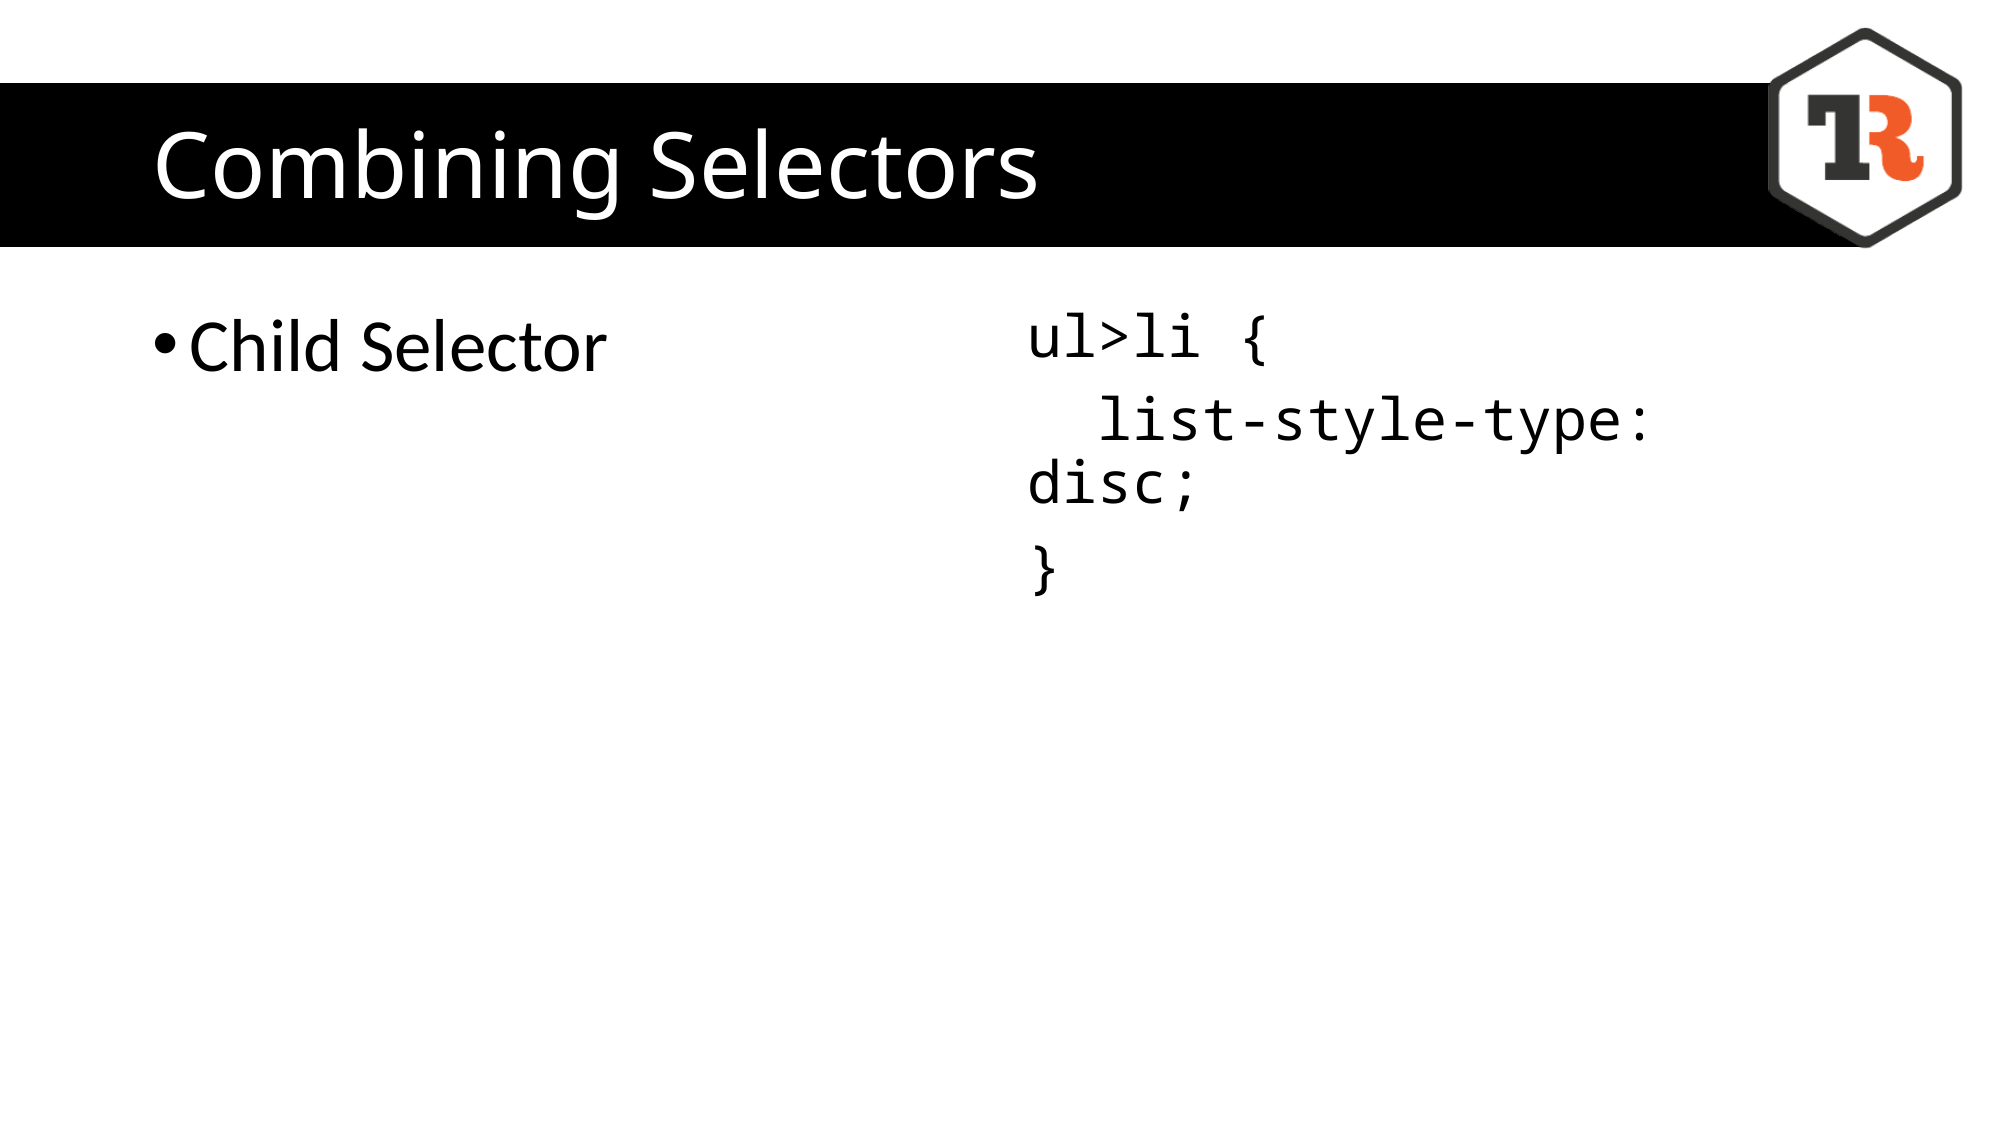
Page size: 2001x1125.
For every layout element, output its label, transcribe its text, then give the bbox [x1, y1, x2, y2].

list Child Selector [137, 299, 988, 1014]
picture [1747, 20, 1981, 254]
list ul>li { list-style-type: disc; } [1012, 299, 1863, 1014]
title Combining Selectors [137, 59, 1863, 278]
